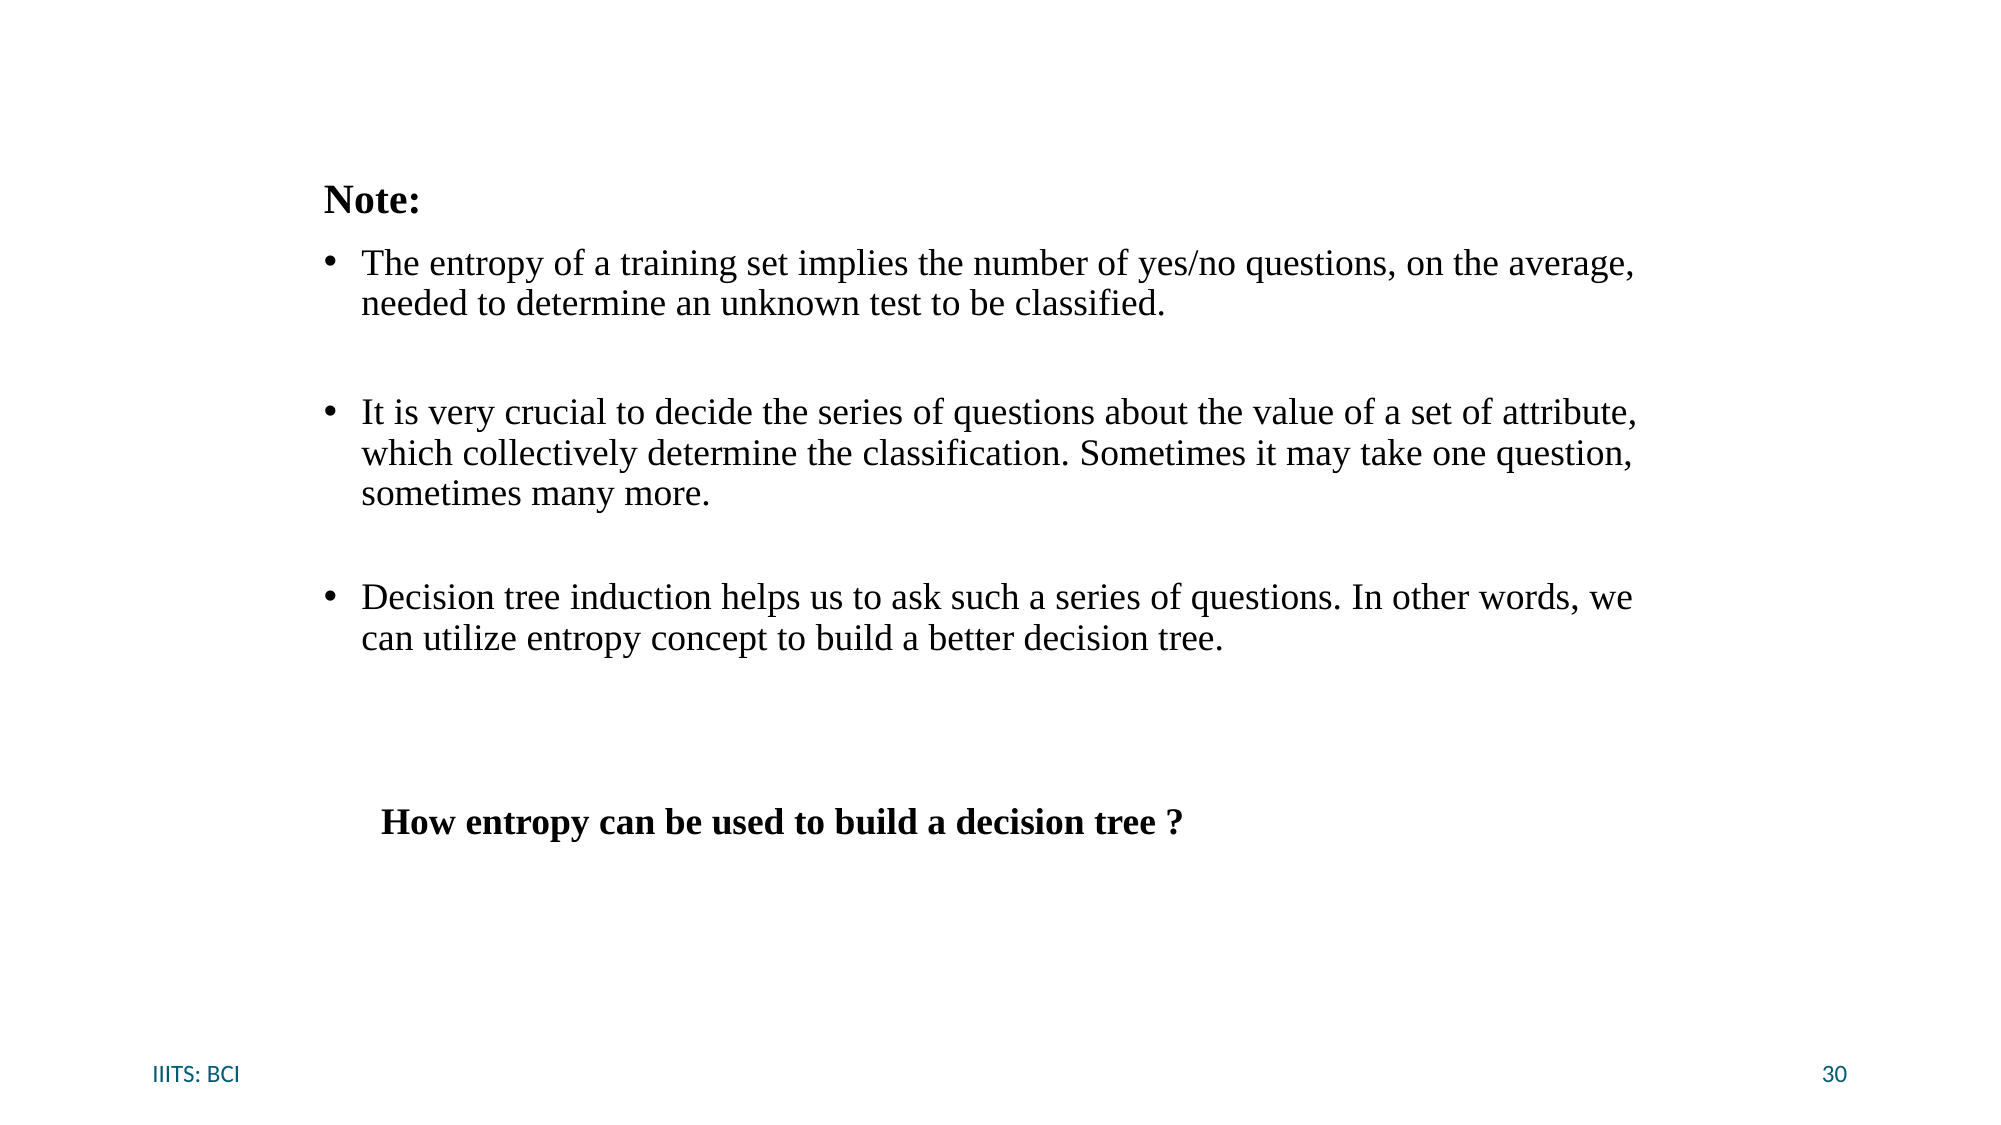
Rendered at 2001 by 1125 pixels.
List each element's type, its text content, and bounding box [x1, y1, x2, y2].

slide_number 30 [1412, 1042, 1863, 1103]
list Note: The entropy of a training set implies the number of yes/no questions, on the average, needed to determine an unknown test to be classified. It is very crucial to decide the series of questions about the value of a set of attribute, which collectively determine the classification. Sometimes it may take one question, sometimes many more. Decision tree induction helps us to ask such a series of questions. In other words, we can utilize entropy concept to build a better decision tree. How entropy can be used to build a decision tree ? [308, 169, 1692, 1038]
slide_number IIITS: BCI [137, 1042, 588, 1103]
